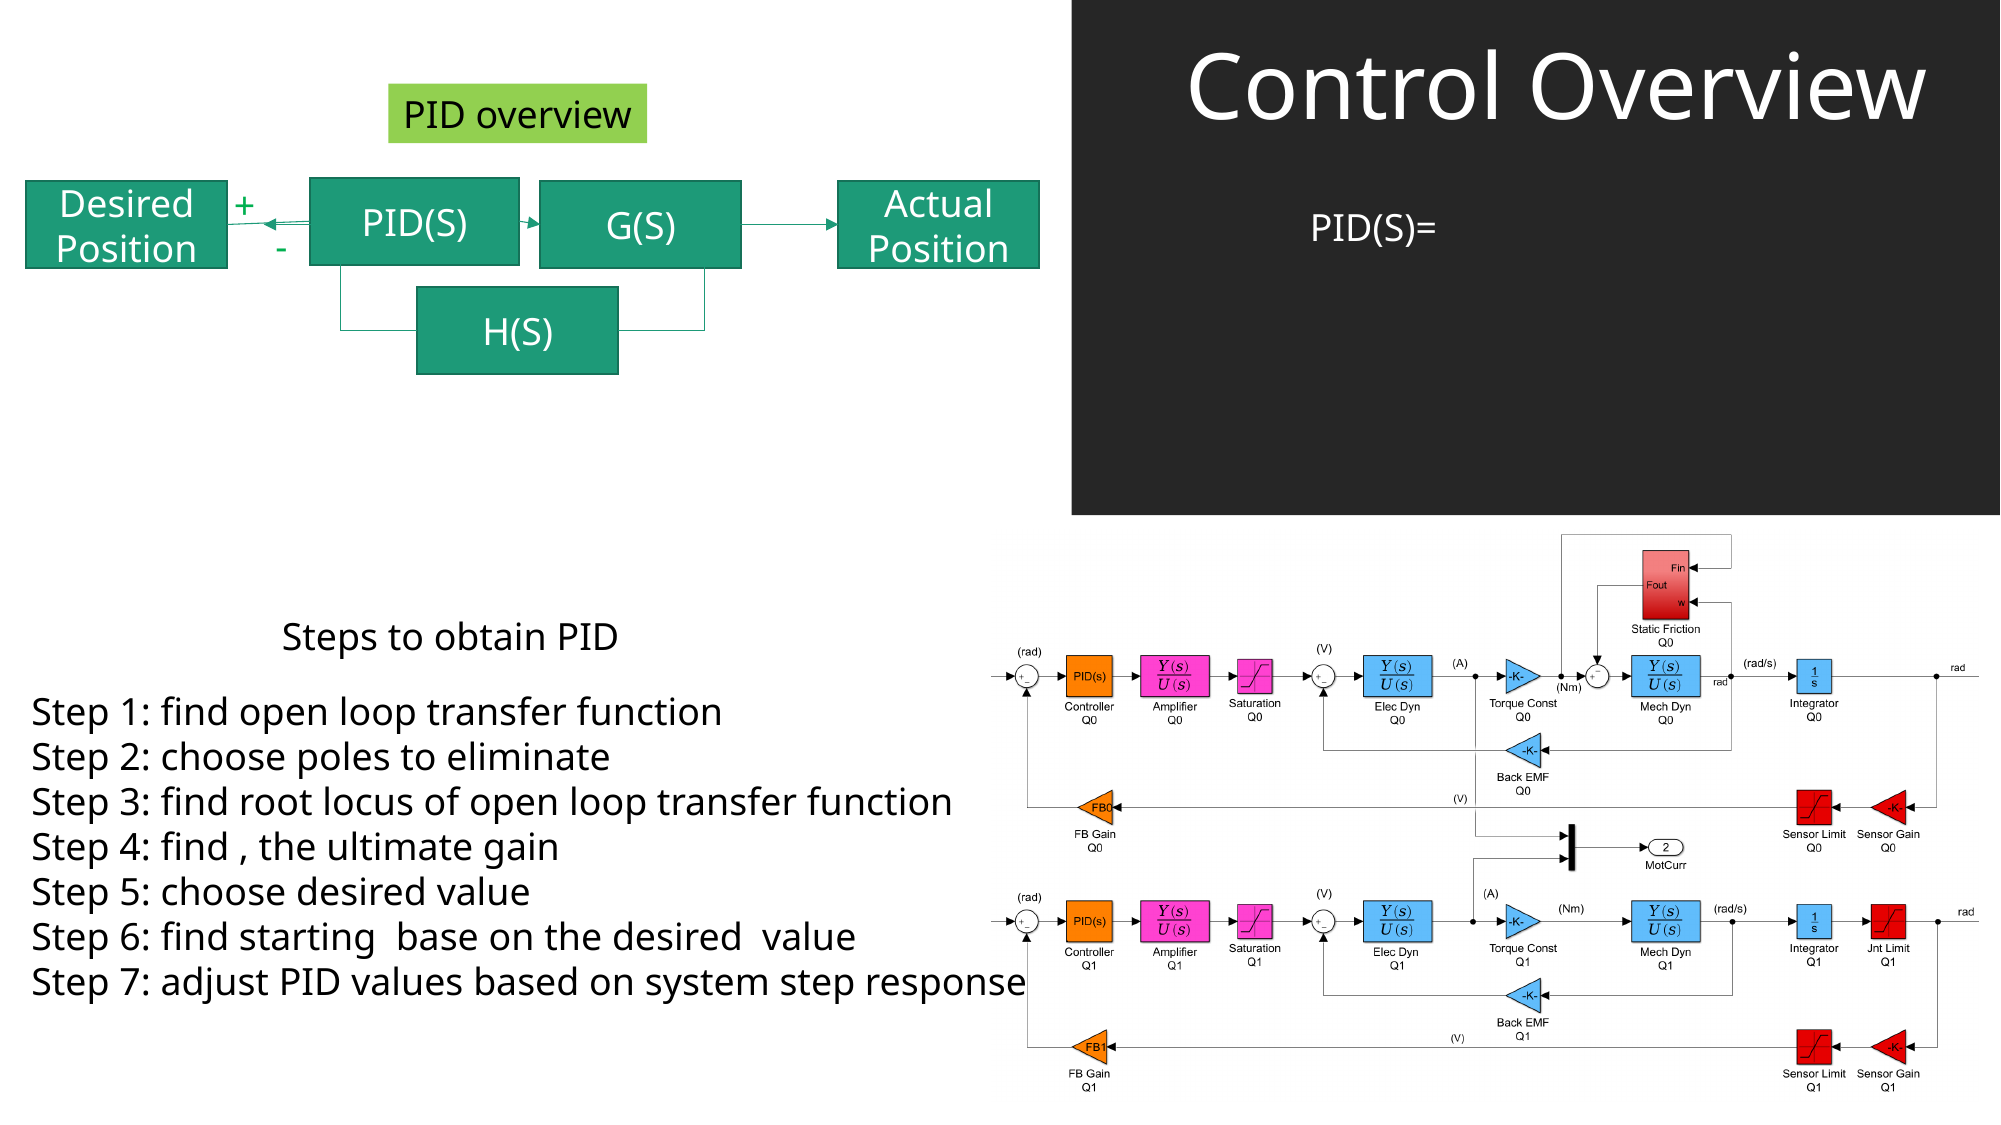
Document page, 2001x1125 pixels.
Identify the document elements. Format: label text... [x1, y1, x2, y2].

picture [991, 529, 1979, 1103]
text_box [26, 174, 1040, 375]
text_box Steps to obtain PID [267, 606, 635, 666]
text_box PID overview [388, 83, 648, 144]
text_box Control Overview [1171, 20, 1944, 146]
text_box [1071, 0, 2000, 516]
